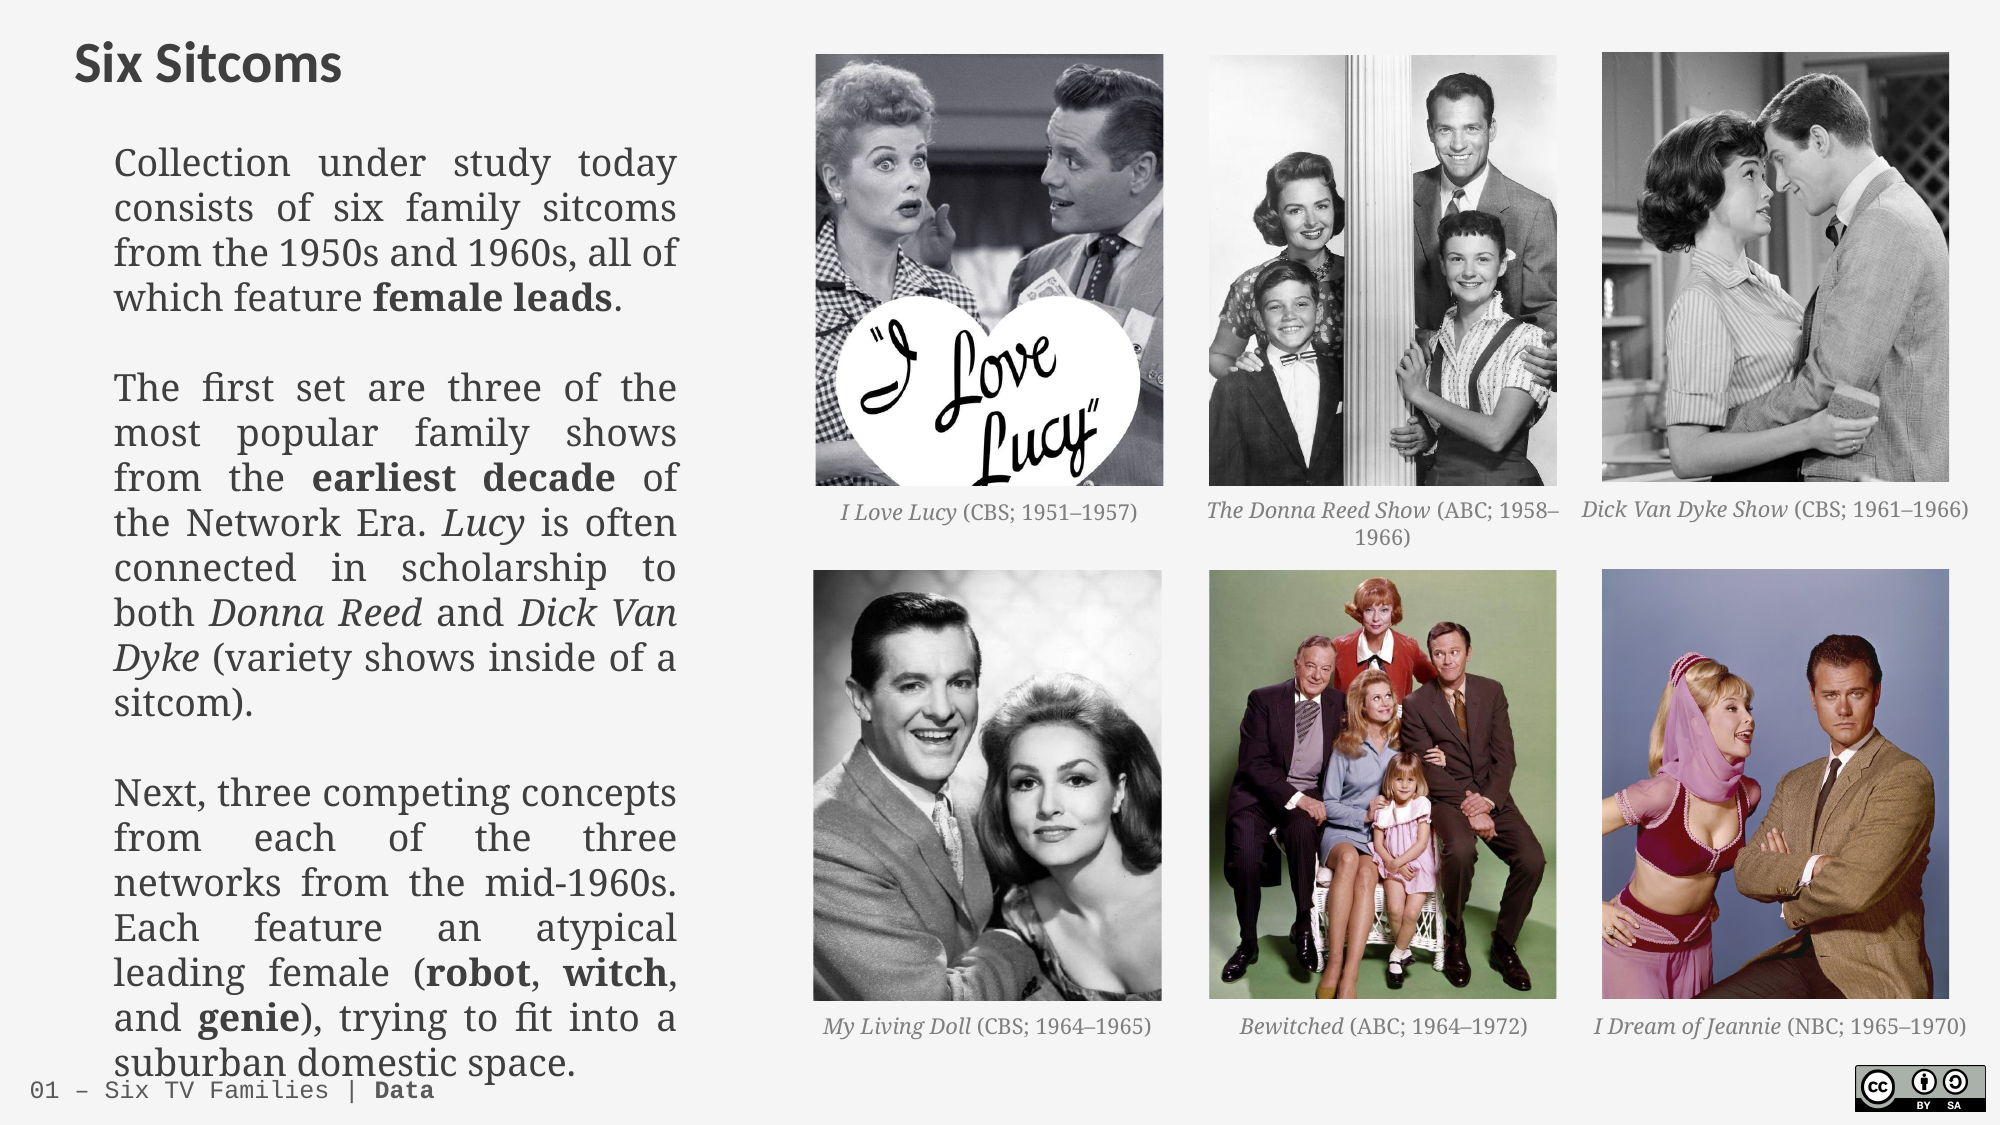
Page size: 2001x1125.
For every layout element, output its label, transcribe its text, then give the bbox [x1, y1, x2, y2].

text_box I Love Lucy (CBS; 1951–1957) [770, 491, 1209, 533]
picture [1855, 1065, 1986, 1112]
picture [813, 569, 1162, 1001]
picture [1209, 55, 1557, 486]
text_box My Living Doll (CBS; 1964–1965) [768, 1005, 1164, 1047]
picture [1601, 51, 1950, 483]
text_box The Donna Reed Show (ABC; 1958–1966) [1163, 492, 1603, 557]
text_box Six Sitcoms [59, 16, 1442, 102]
picture [815, 54, 1164, 486]
text_box Collection under study today consists of six family sitcoms from the 1950s and 1960s, all of which feature female leads. The first set are three of the most popular family shows from the earliest decade of the Network Era. Lucy is often connected in scholarship to both Donna Reed and Dick Van Dyke (variety shows inside of a sitcom). Next, three competing concepts from each of the three networks from the mid-1960s. Each feature an atypical leading female (robot, witch, and genie), trying to fit into a suburban domestic space. [98, 131, 693, 1092]
picture [1209, 569, 1557, 1000]
text_box I Dream of Jeannie (NBC; 1965–1970) [1604, 1005, 2000, 1047]
text_box Dick Van Dyke Show (CBS; 1961–1966) [1556, 488, 1995, 530]
text_box Bewitched (ABC; 1964–1972) [1164, 1005, 1604, 1047]
picture [1601, 568, 1950, 1000]
text_box 01 – Six TV Families | Data [14, 1066, 780, 1111]
